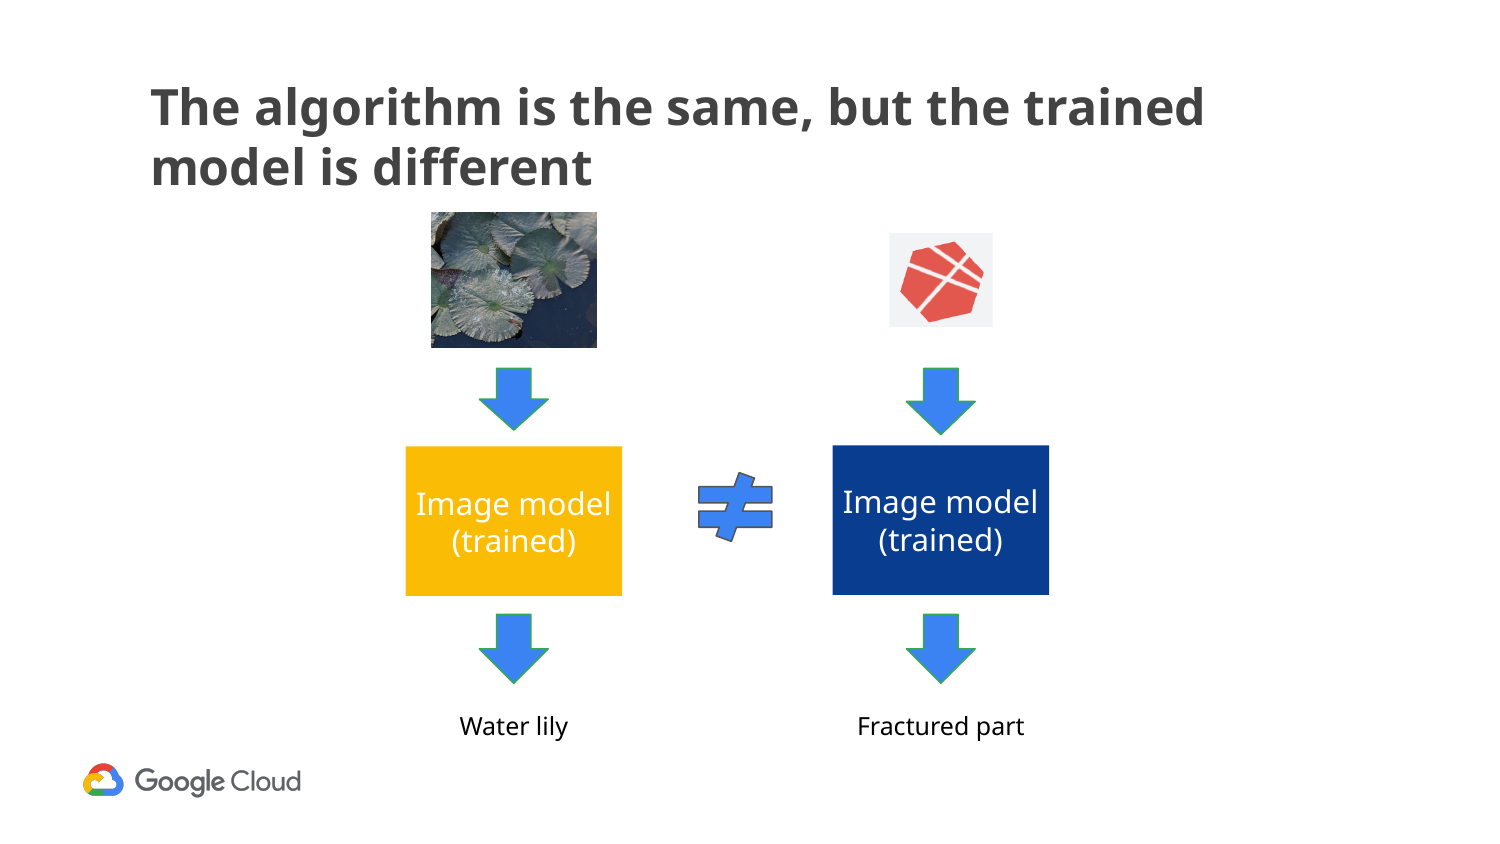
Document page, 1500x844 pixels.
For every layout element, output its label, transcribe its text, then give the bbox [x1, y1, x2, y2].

title The algorithm is the same, but the trained model is different [150, 75, 1350, 164]
picture [430, 212, 597, 349]
text_box Image model (trained) [832, 445, 1050, 595]
text_box Water lily [405, 702, 623, 772]
text_box [906, 368, 976, 435]
text_box [906, 614, 976, 684]
text_box Image model (trained) [405, 446, 623, 596]
picture [82, 759, 301, 801]
text_box [479, 614, 549, 684]
text_box [698, 472, 772, 542]
picture [888, 233, 993, 328]
text_box [479, 368, 549, 431]
text_box Fractured part [832, 702, 1050, 772]
